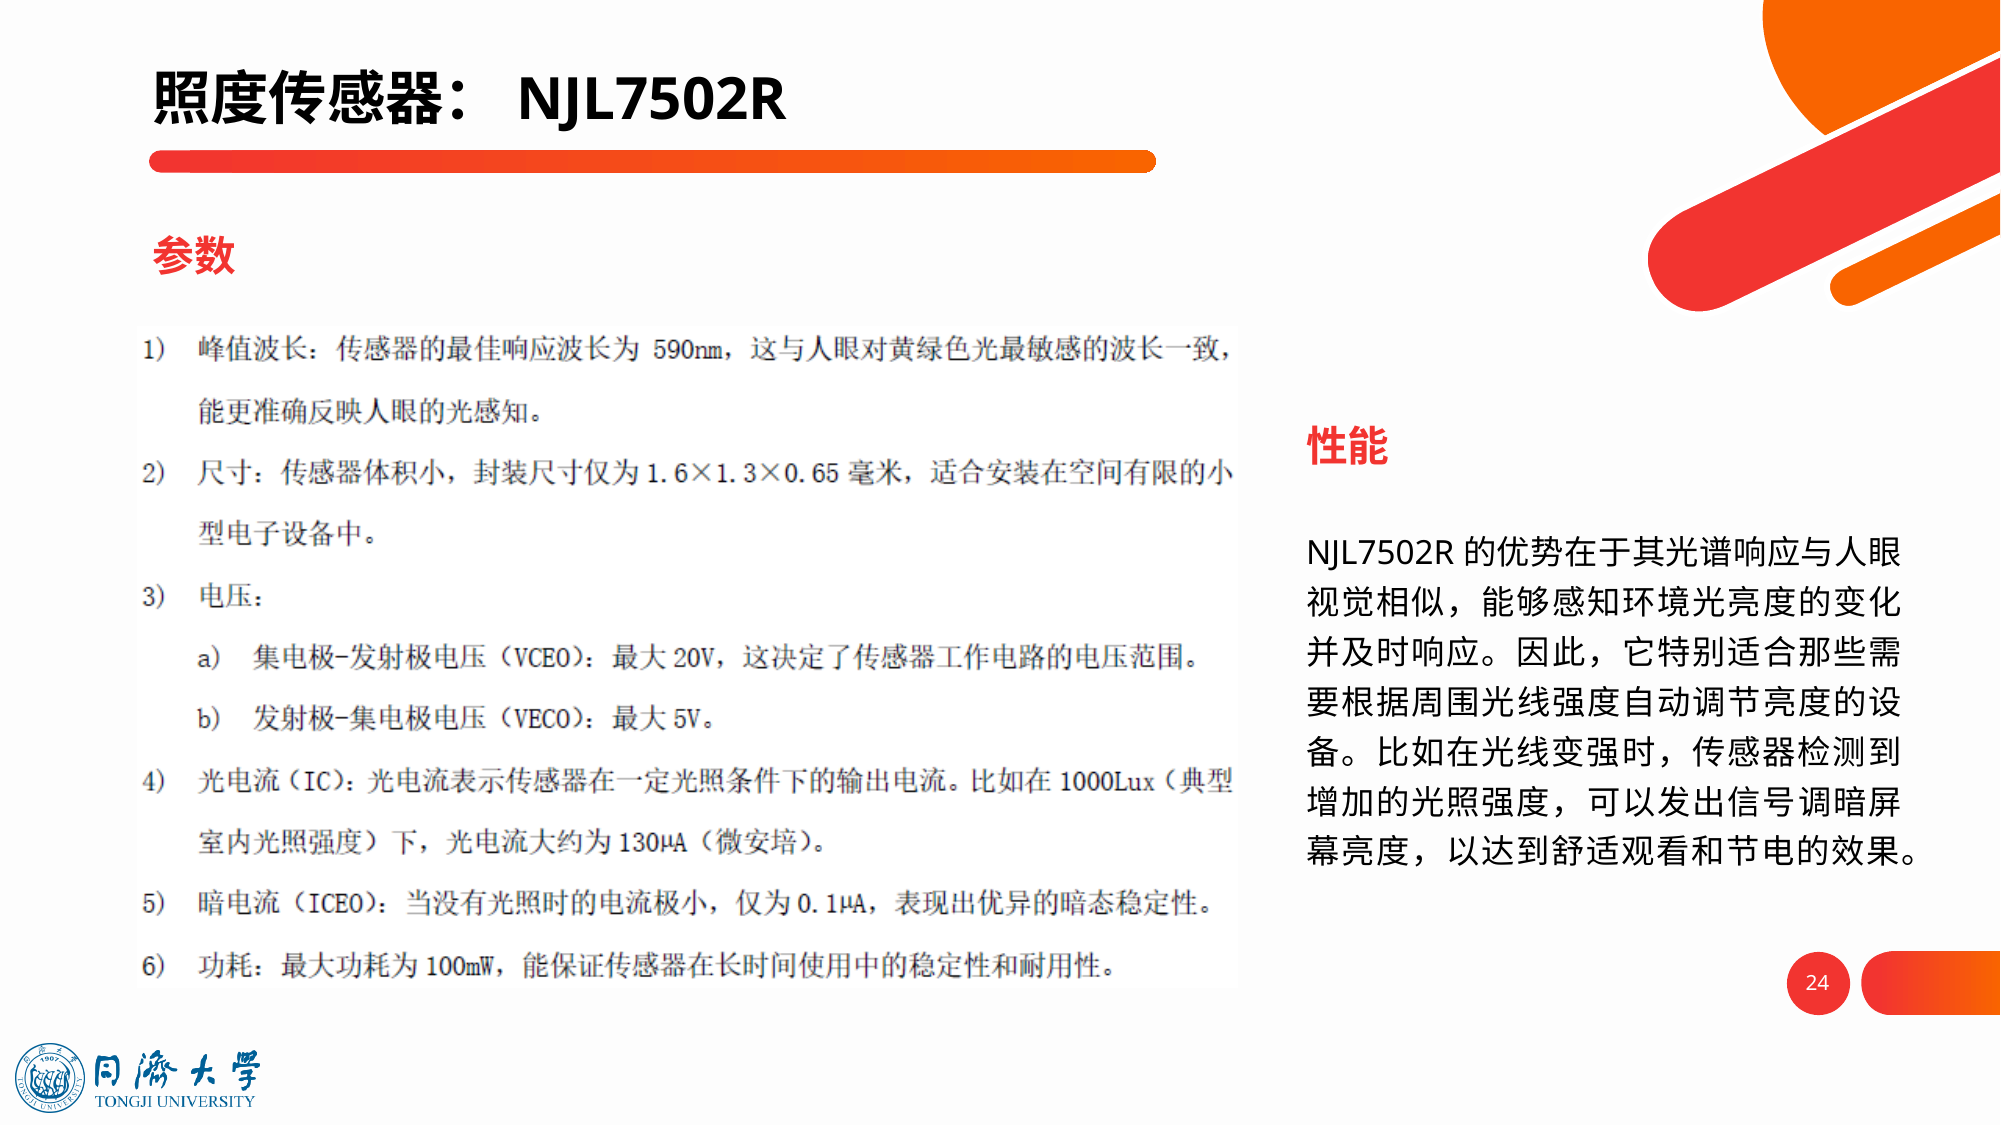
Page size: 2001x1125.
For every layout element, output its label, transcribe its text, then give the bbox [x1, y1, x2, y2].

picture [15, 1043, 85, 1113]
text_box NJL7502R的优势在于其光谱响应与人眼视觉相似，能够感知环境光亮度的变化并及时响应。因此，它特别适合那些需要根据周围光线强度自动调节亮度的设备。比如在光线变强时，传感器检测到增加的光照强度，可以发出信号调暗屏幕亮度，以达到舒适观看和节电的效果。 [1291, 513, 1917, 878]
text_box 性能 [1291, 417, 1953, 478]
text_box 参数 [137, 227, 923, 288]
picture [95, 1050, 260, 1107]
picture [137, 326, 1238, 988]
title 照度传感器：NJL7502R [137, 0, 1623, 203]
slide_number 24 [1772, 878, 1863, 1125]
